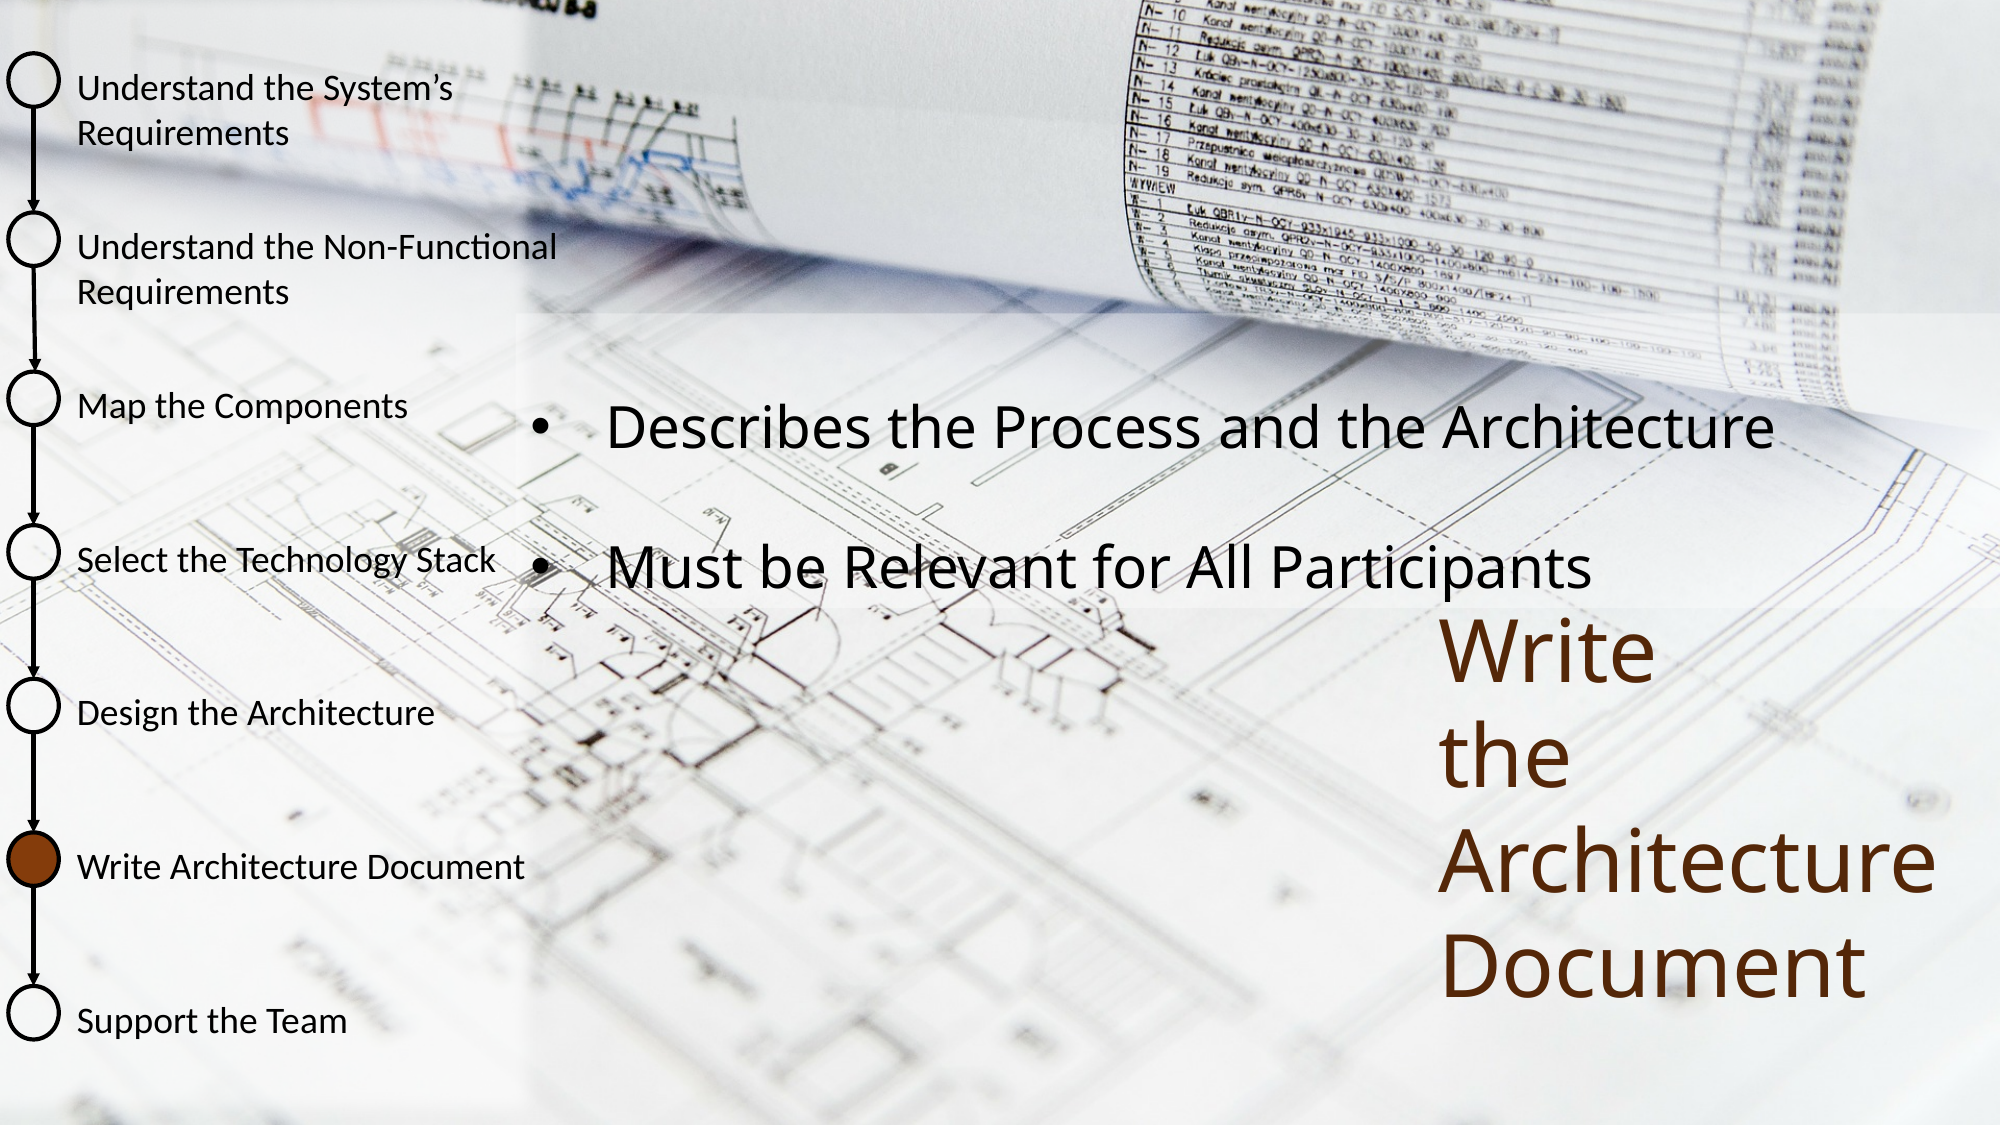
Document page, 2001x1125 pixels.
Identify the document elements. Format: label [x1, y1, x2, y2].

text_box [8, 53, 750, 1049]
picture [0, 0, 2000, 1125]
